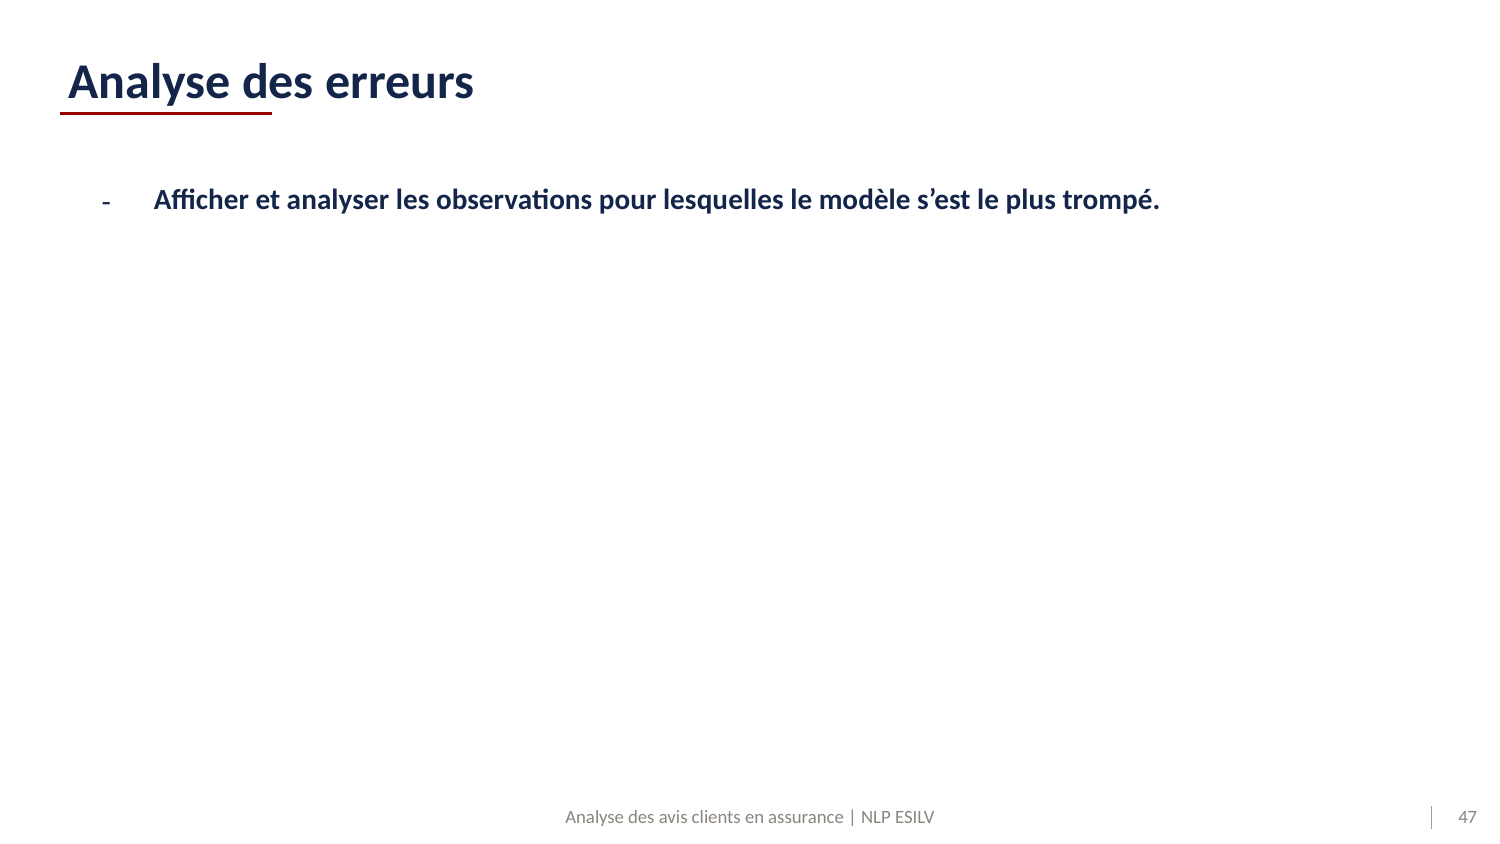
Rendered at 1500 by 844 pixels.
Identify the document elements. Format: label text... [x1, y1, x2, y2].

list Afficher et analyser les observations pour lesquelles le modèle s’est le plus trompé. [68, 178, 1432, 705]
title Analyse des erreurs [68, 27, 1432, 112]
